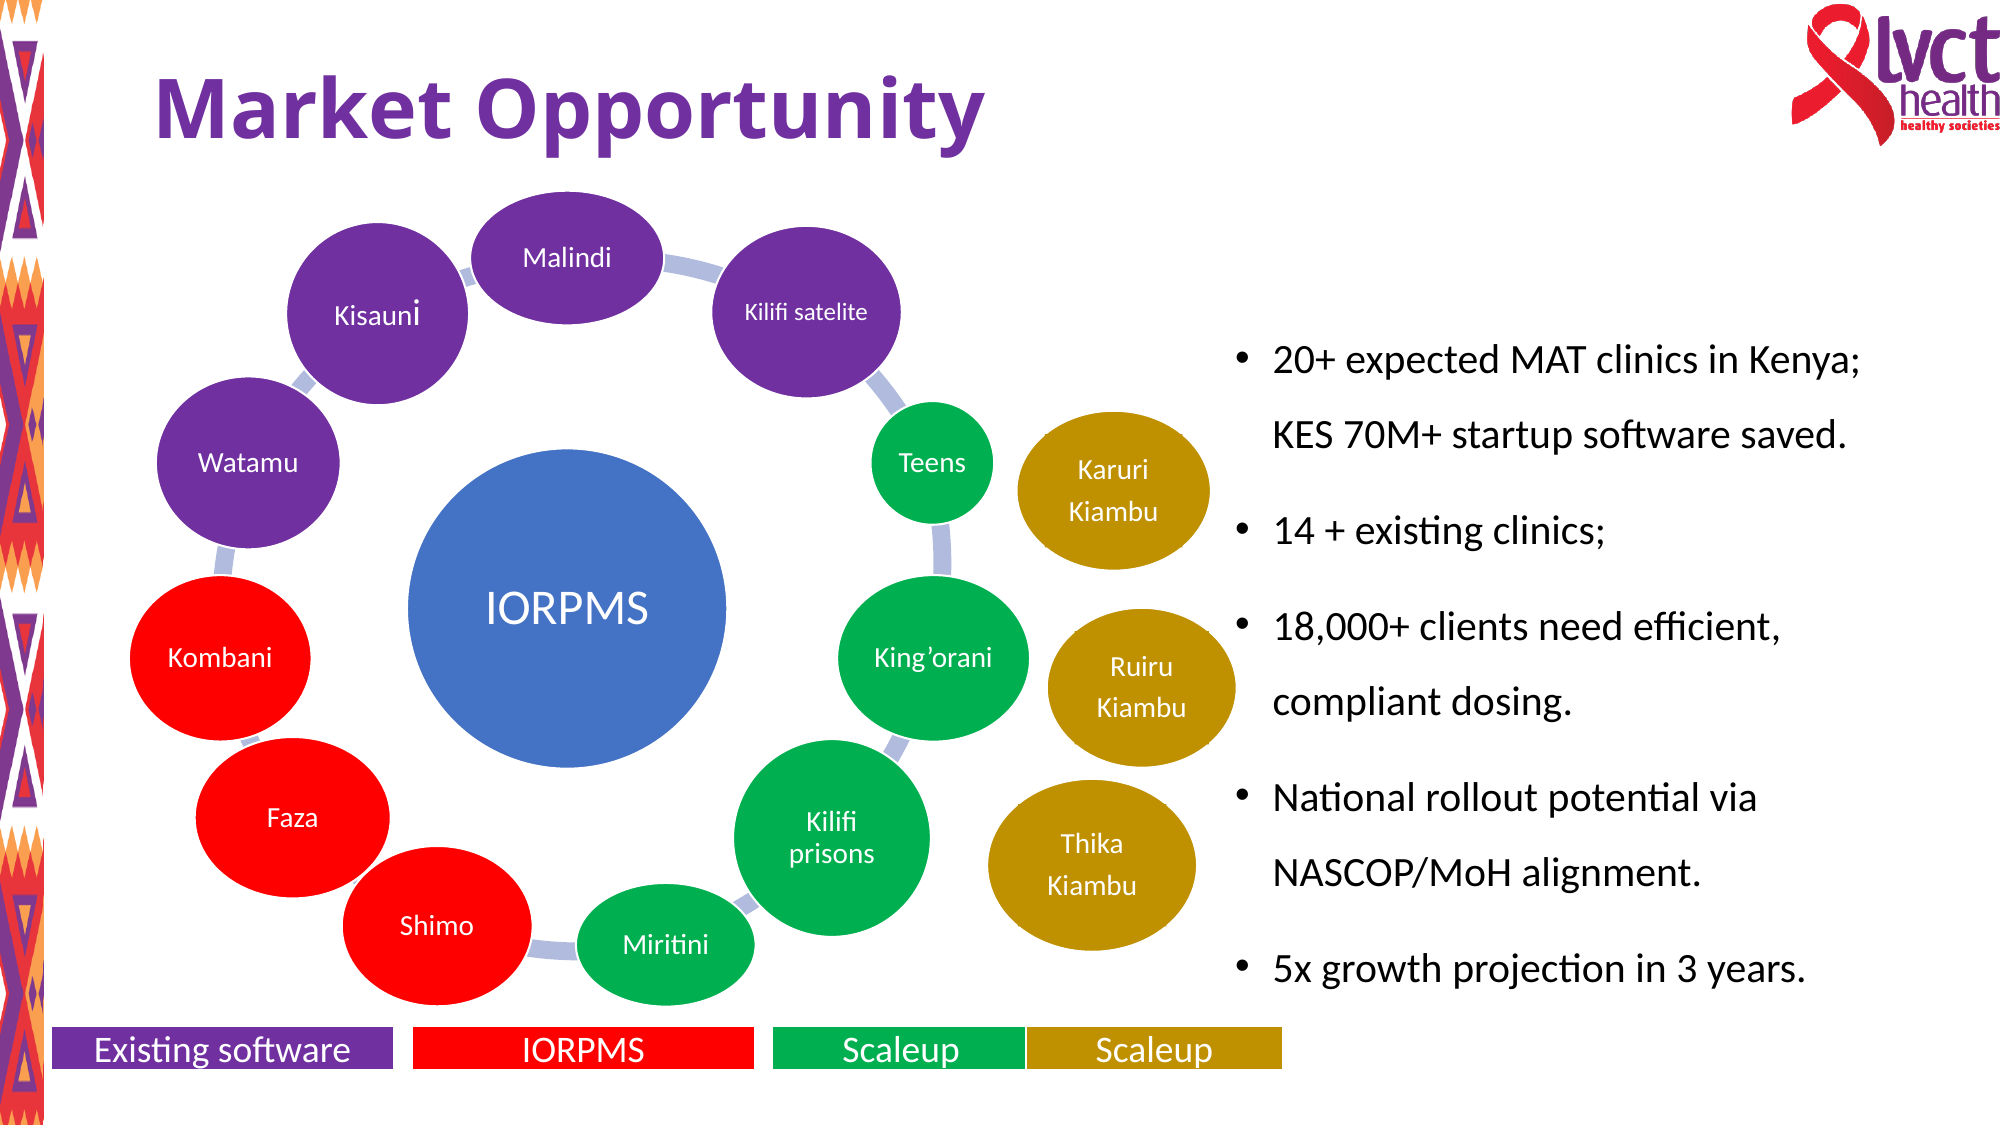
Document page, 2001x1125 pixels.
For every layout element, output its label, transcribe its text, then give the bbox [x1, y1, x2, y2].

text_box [1046, 607, 1237, 768]
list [109, 202, 1031, 1014]
list 20+ expected MAT clinics in Kenya; KES 70M+ startup software saved. 14 + existing clinics; 18,000+ clients need efficient, compliant dosing. National rollout potential via NASCOP/MoH alignment. 5x growth projection in 3 years. [1220, 299, 1911, 1014]
picture [0, 0, 44, 1125]
text_box Scaleup [1025, 1025, 1284, 1071]
title Market Opportunity [137, 59, 1863, 165]
text_box Existing software [50, 1025, 395, 1071]
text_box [1016, 410, 1211, 571]
picture [1790, 0, 2000, 146]
text_box Scaleup [771, 1025, 1025, 1071]
text_box IORPMS [411, 1025, 756, 1071]
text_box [987, 778, 1198, 952]
